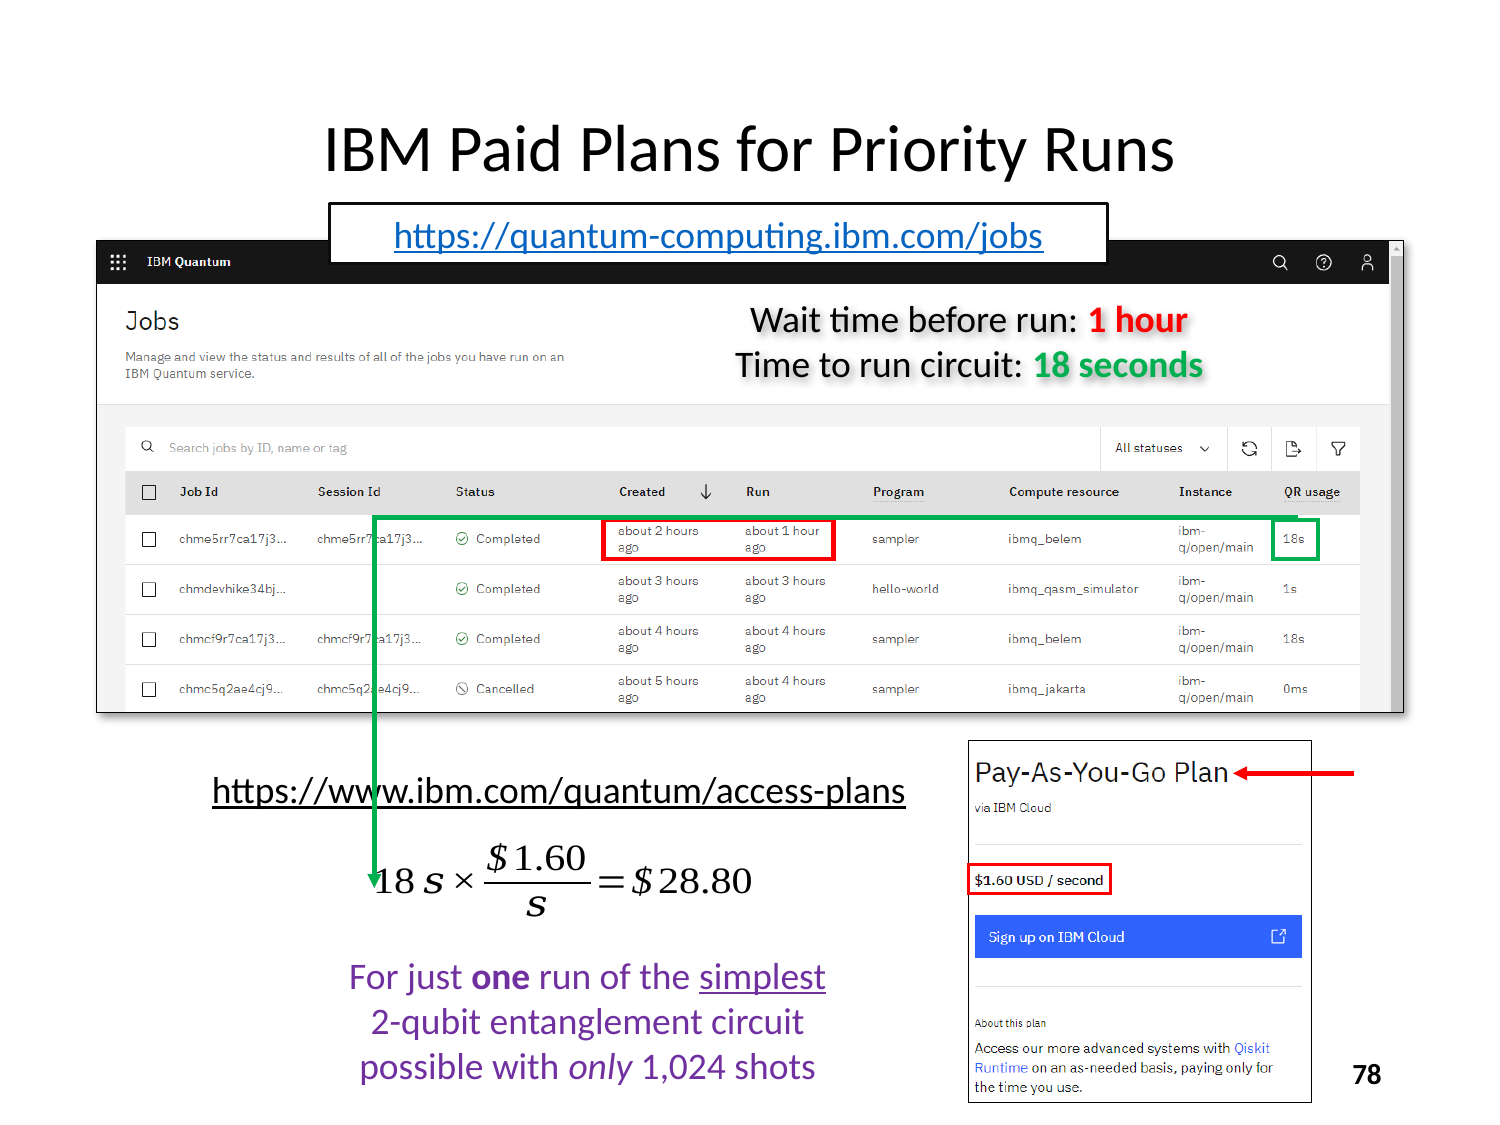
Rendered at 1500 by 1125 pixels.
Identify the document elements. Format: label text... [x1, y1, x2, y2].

text_box https://quantum-computing.ibm.com/jobs [329, 203, 1108, 240]
text_box For just one run of the simplest 2-qubit entanglement circuit possible with only 1,024 shots [318, 944, 650, 1095]
picture [1019, 740, 1312, 1103]
text_box https://www.ibm.com/quantum/access-plans [188, 758, 371, 819]
slide_number 78 [1312, 1042, 1397, 1103]
text_box [373, 862, 446, 914]
text_box https://www.ibm.com/quantum/access-plans [376, 758, 650, 819]
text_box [650, 243, 1019, 1125]
title IBM Paid Plans for Priority Runs [103, 59, 1397, 238]
picture [96, 240, 1404, 713]
